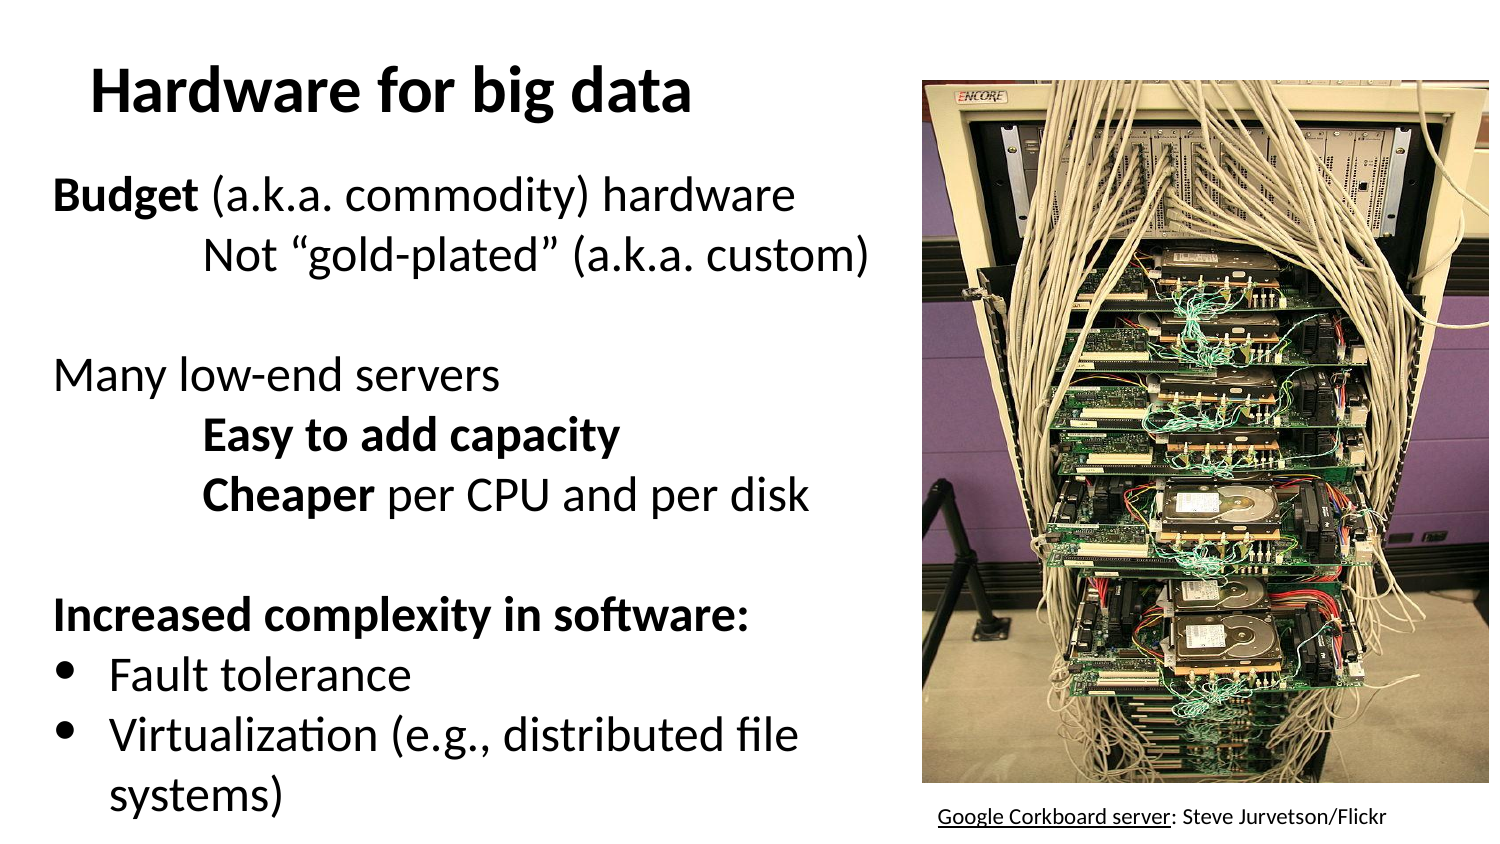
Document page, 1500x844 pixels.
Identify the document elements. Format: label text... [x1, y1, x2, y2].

text_box Google Corkboard server: Steve Jurvetson/Flickr [922, 789, 1489, 831]
list Budget (a.k.a. commodity) hardware Not “gold-plated” (a.k.a. custom) Many low-end servers Easy to add capacity Cheaper per CPU and per disk Increased complexity in software: Fault tolerance Virtualization (e.g., distributed file systems) [37, 146, 917, 770]
title Hardware for big data [75, 33, 1425, 141]
picture [922, 79, 1489, 783]
